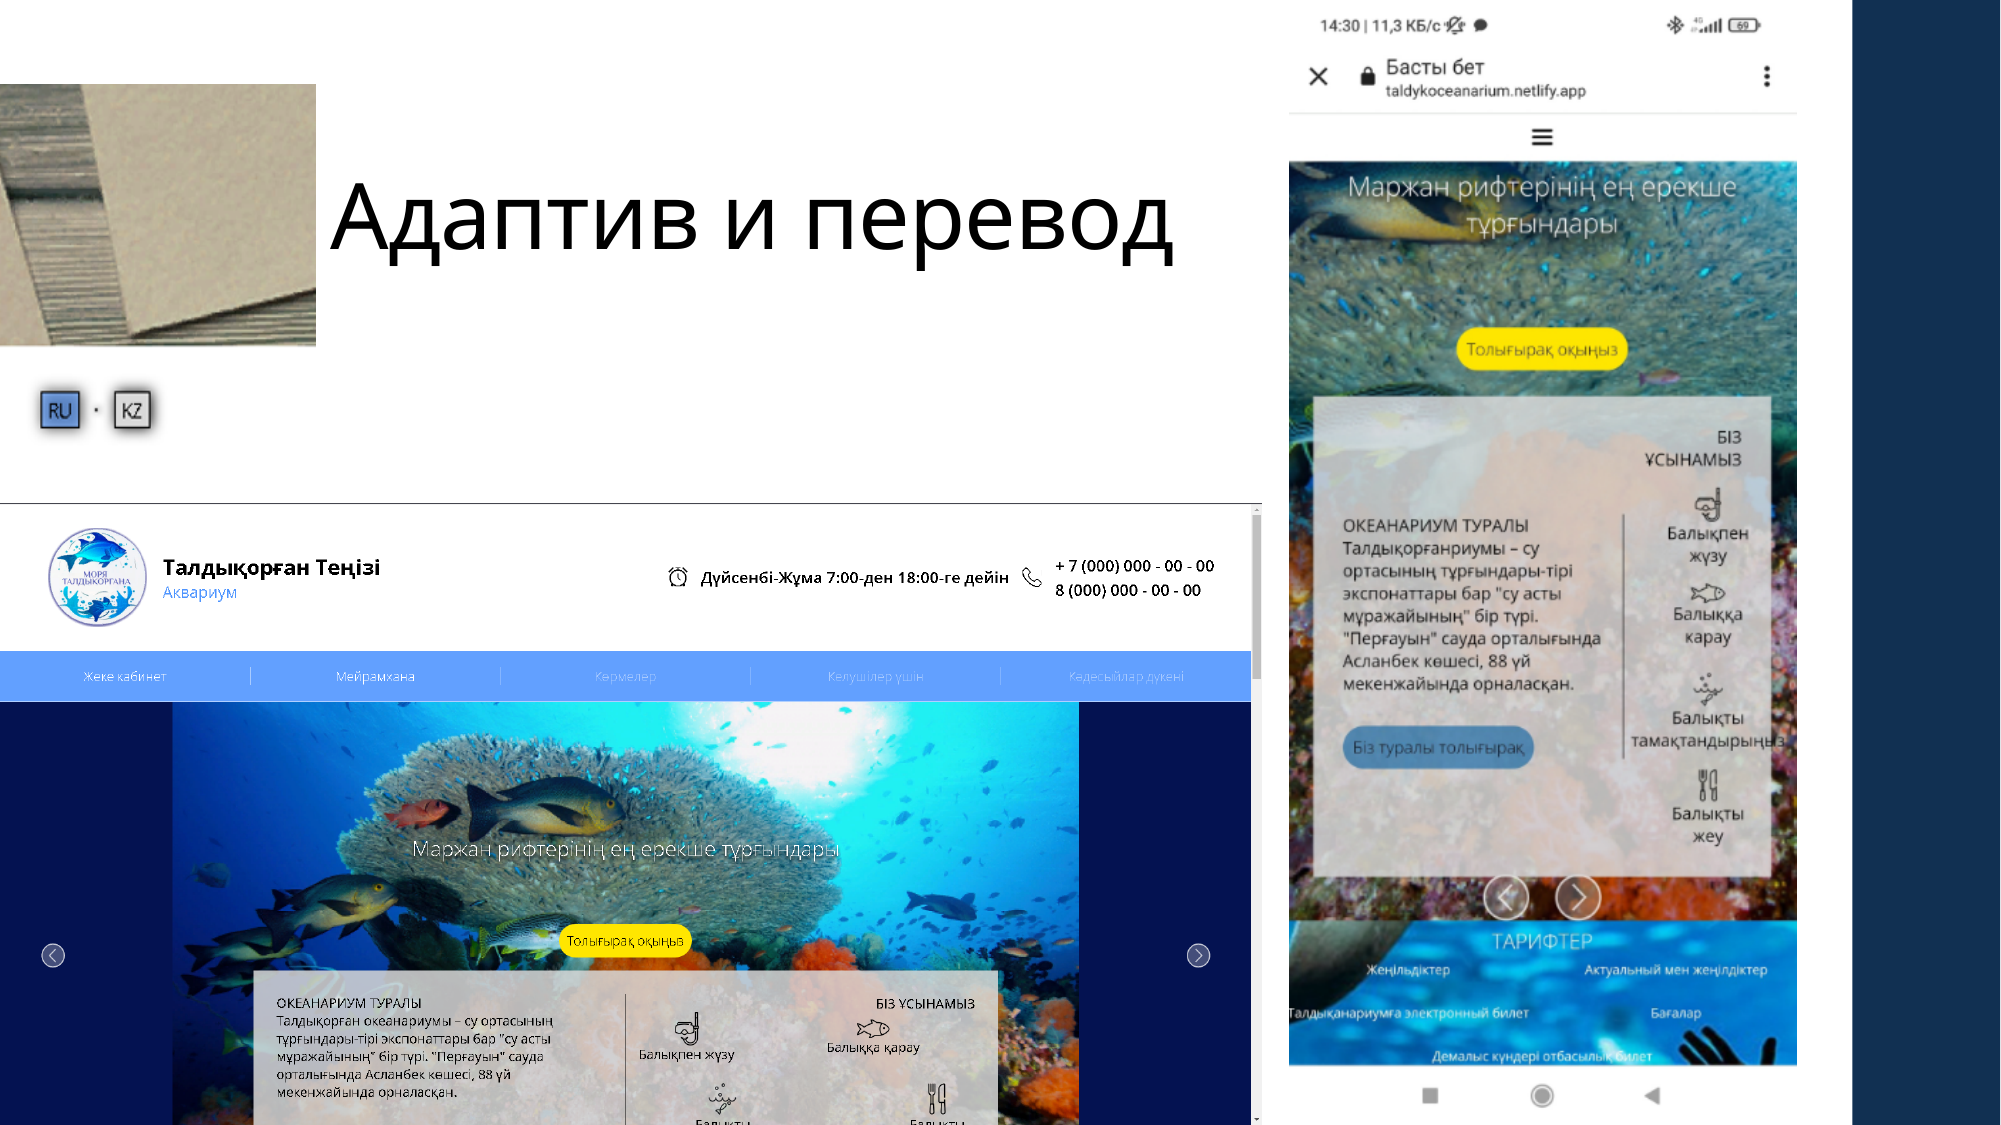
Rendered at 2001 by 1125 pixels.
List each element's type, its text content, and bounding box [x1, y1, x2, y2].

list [1289, 0, 1798, 1125]
picture [0, 84, 316, 471]
title Адаптив и перевод [315, 60, 1282, 278]
picture [0, 503, 1262, 1125]
